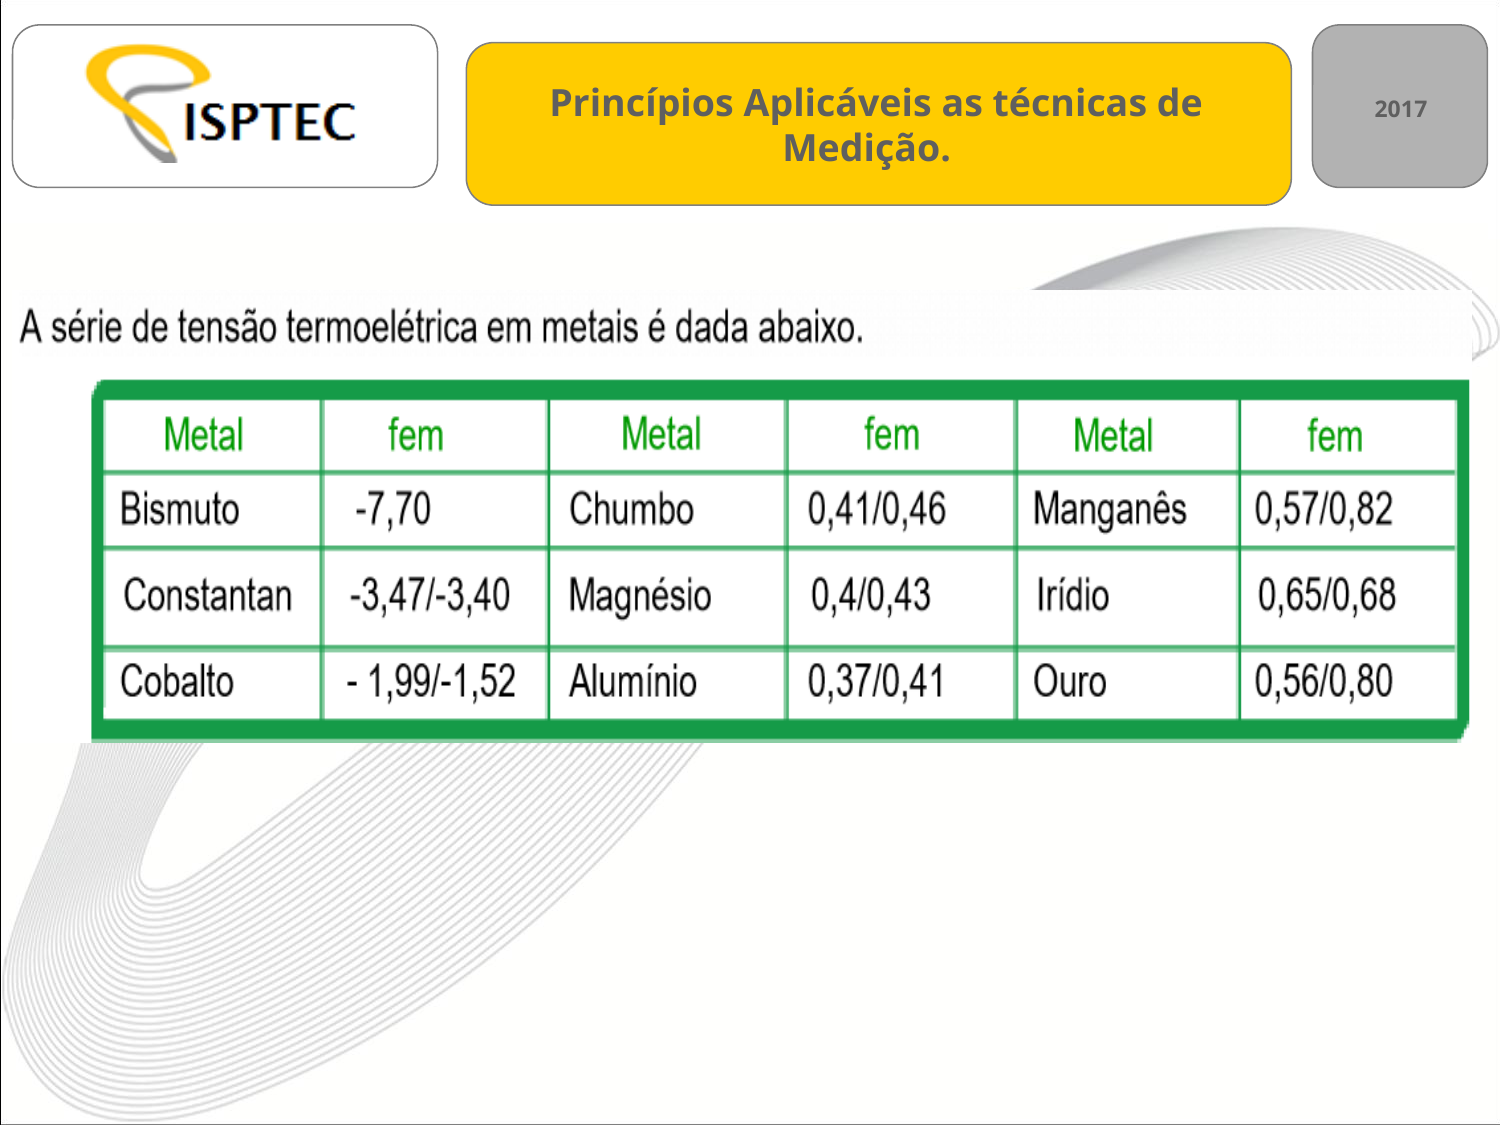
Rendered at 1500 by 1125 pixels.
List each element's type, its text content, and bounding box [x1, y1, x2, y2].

text_box [66, 207, 1472, 290]
text_box [12, 24, 438, 188]
picture [0, 0, 1500, 1125]
text_box 2017 [1319, 87, 1483, 130]
text_box [466, 42, 1292, 206]
text_box [1312, 24, 1488, 188]
text_box Princípios Aplicáveis as técnicas de Medição. [478, 71, 1275, 177]
